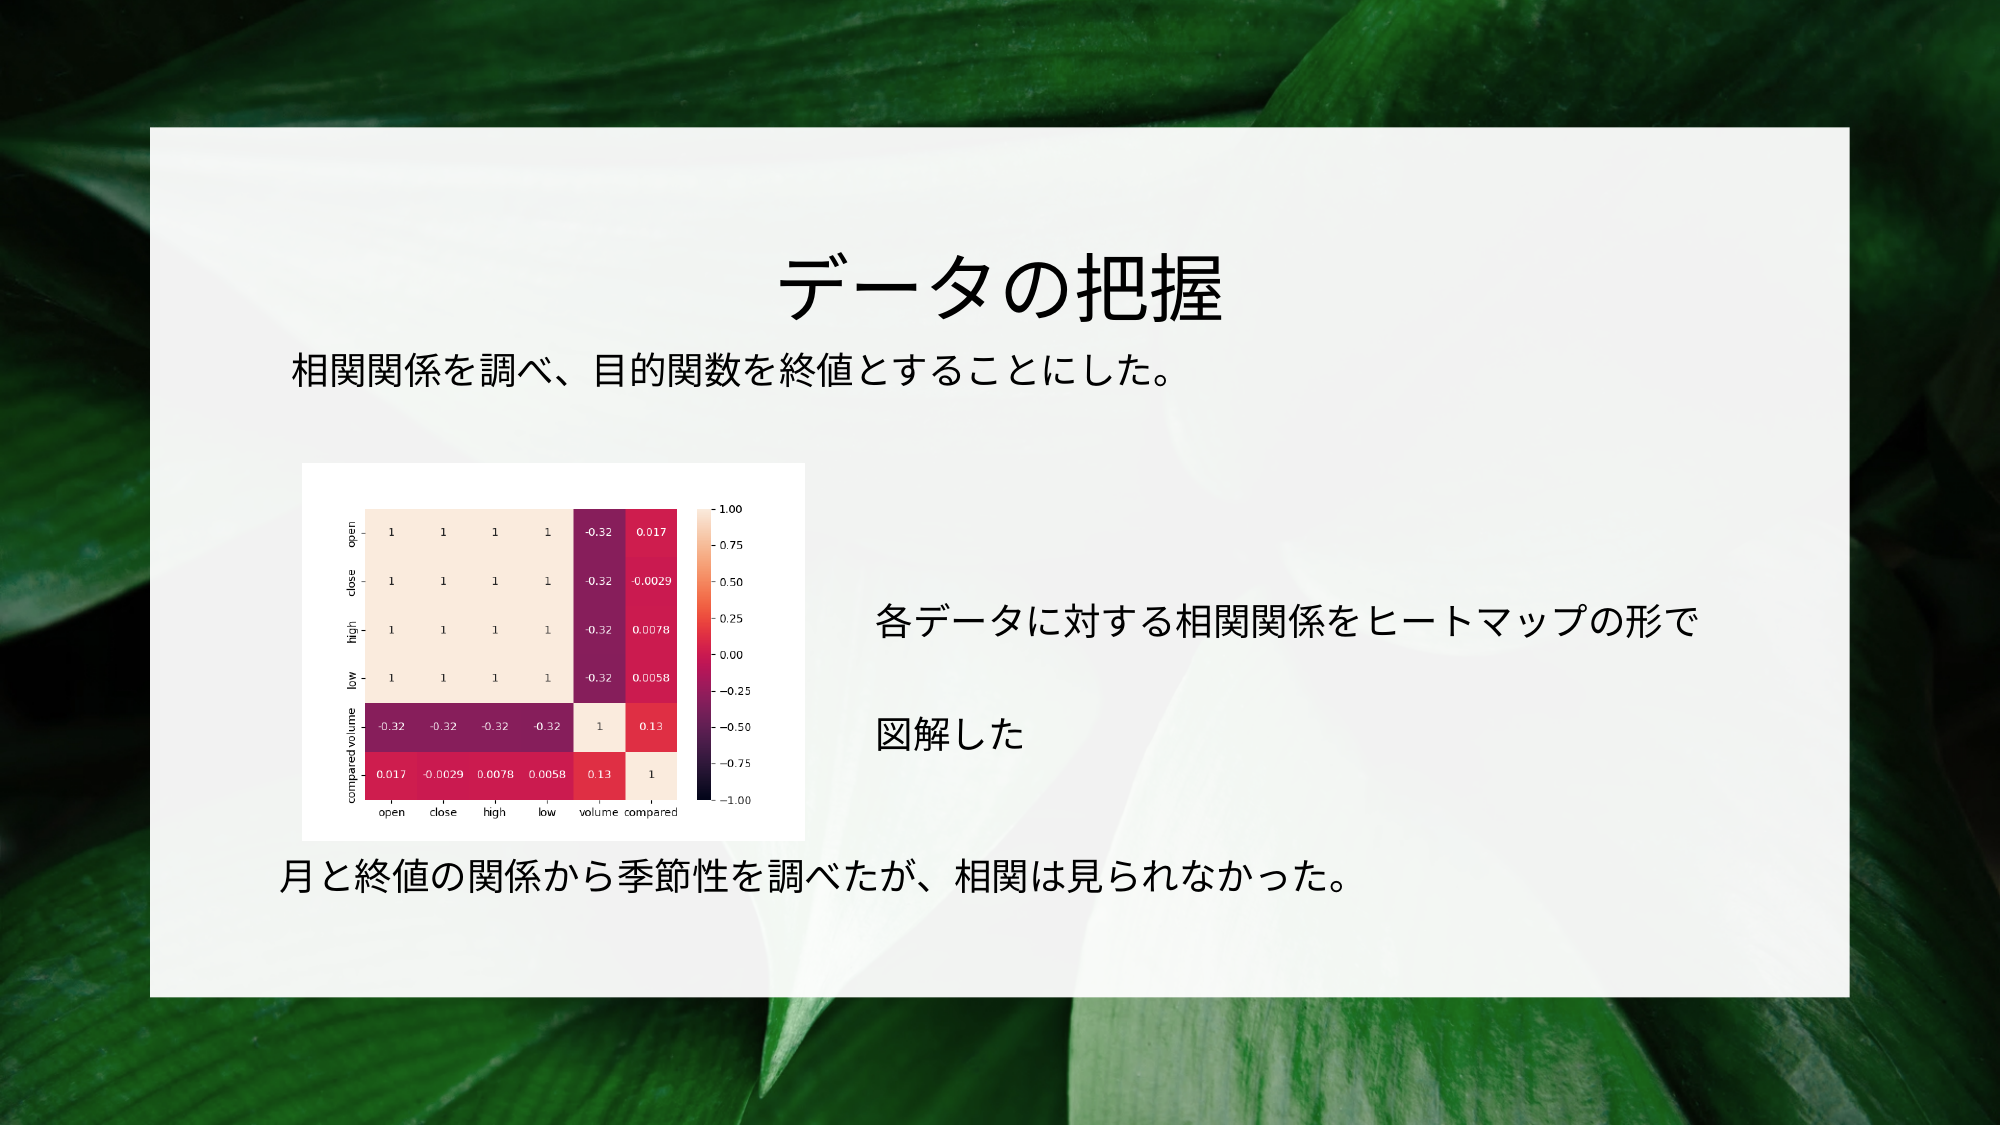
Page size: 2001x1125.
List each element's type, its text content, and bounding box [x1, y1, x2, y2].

text_box 月と終値の関係から季節性を調べたが、相関は見られなかった。 [265, 800, 1764, 906]
text_box 相関関係を調べ、目的関数を終値とすることにした。 [277, 339, 1368, 400]
picture [0, 0, 2000, 1125]
text_box 各データに対する相関関係をヒートマップの形で図解した [860, 523, 1735, 763]
title データの把握 [265, 163, 1735, 340]
